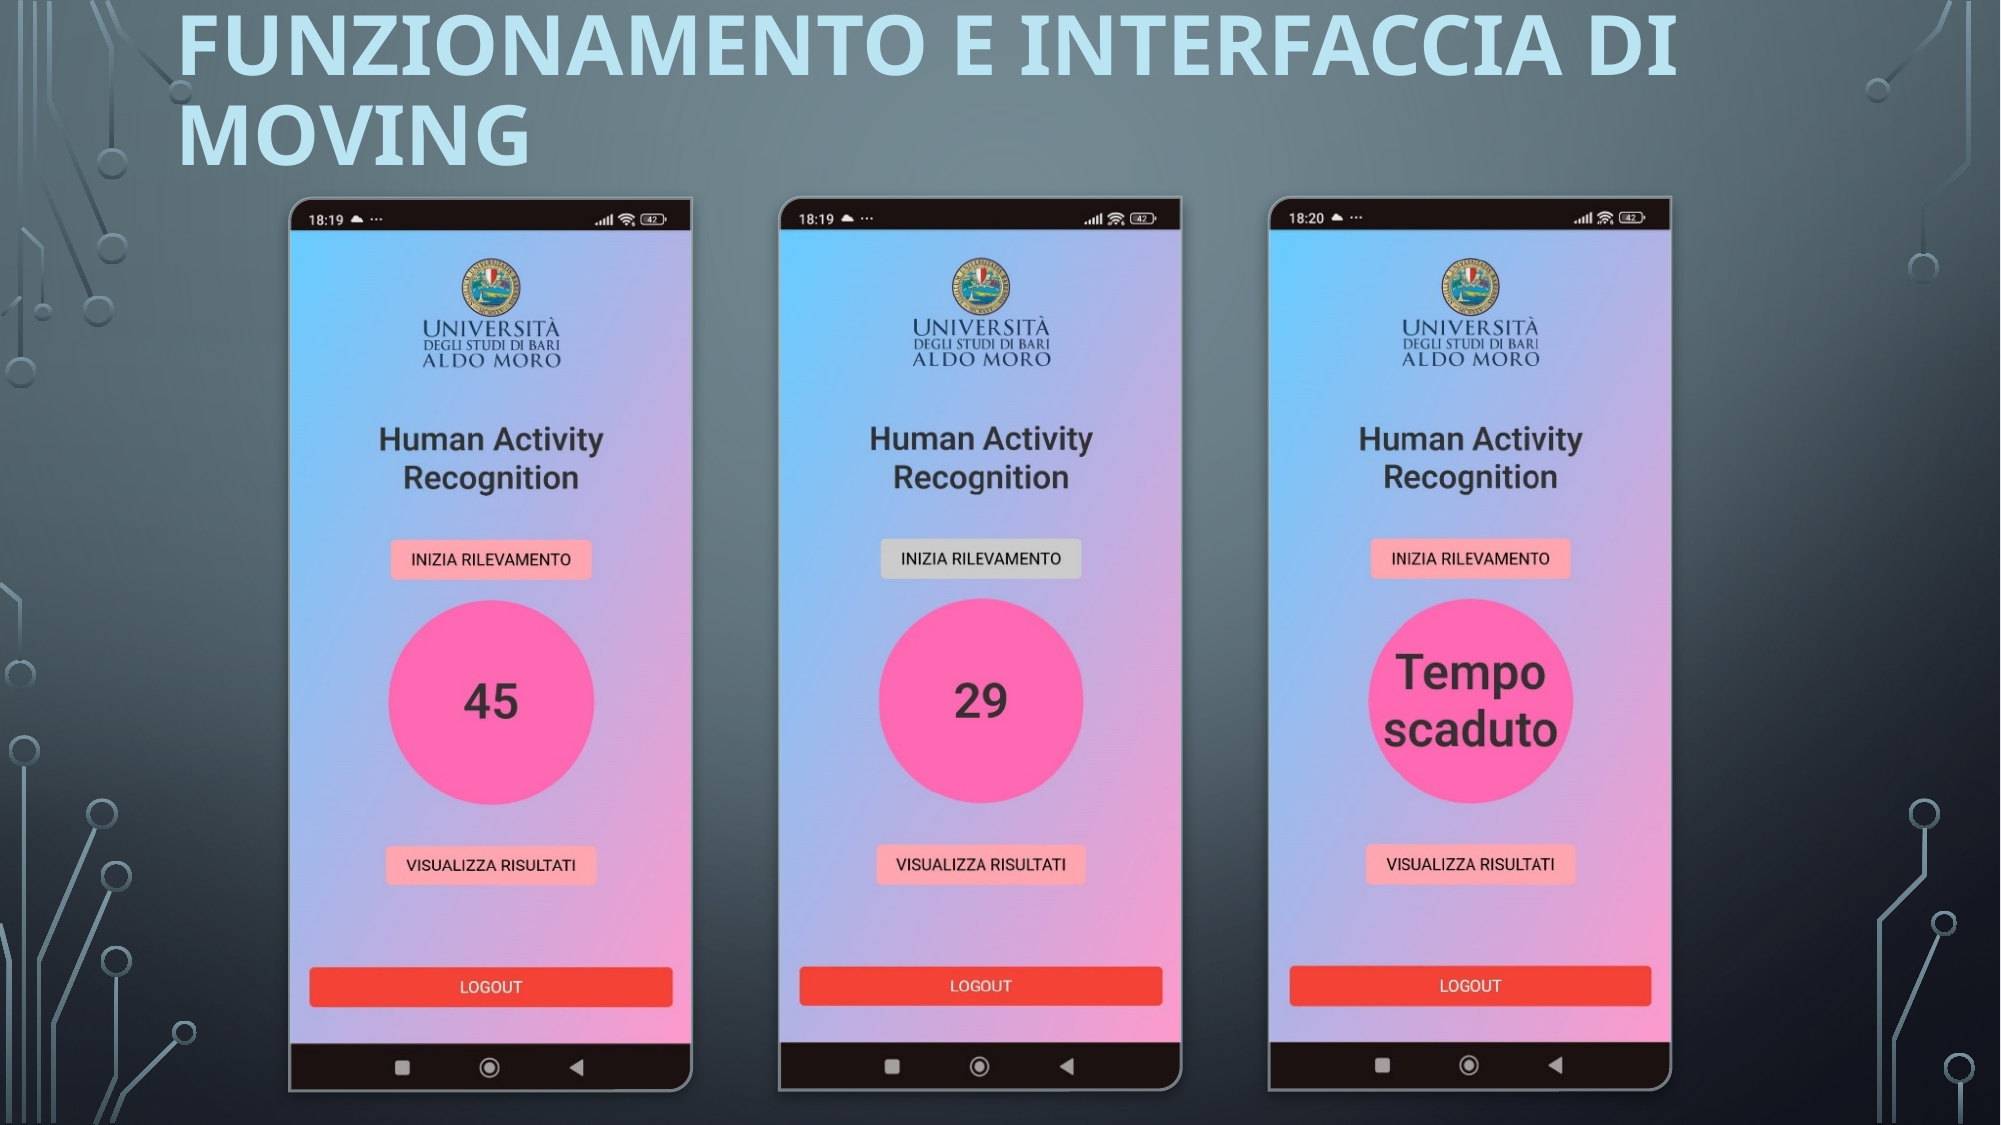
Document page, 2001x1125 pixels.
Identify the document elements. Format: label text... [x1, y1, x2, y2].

picture [1268, 197, 1672, 1091]
picture [289, 197, 692, 1092]
title Funzionamento e interfaccia di MovIng [160, 0, 1861, 191]
picture [779, 197, 1182, 1091]
